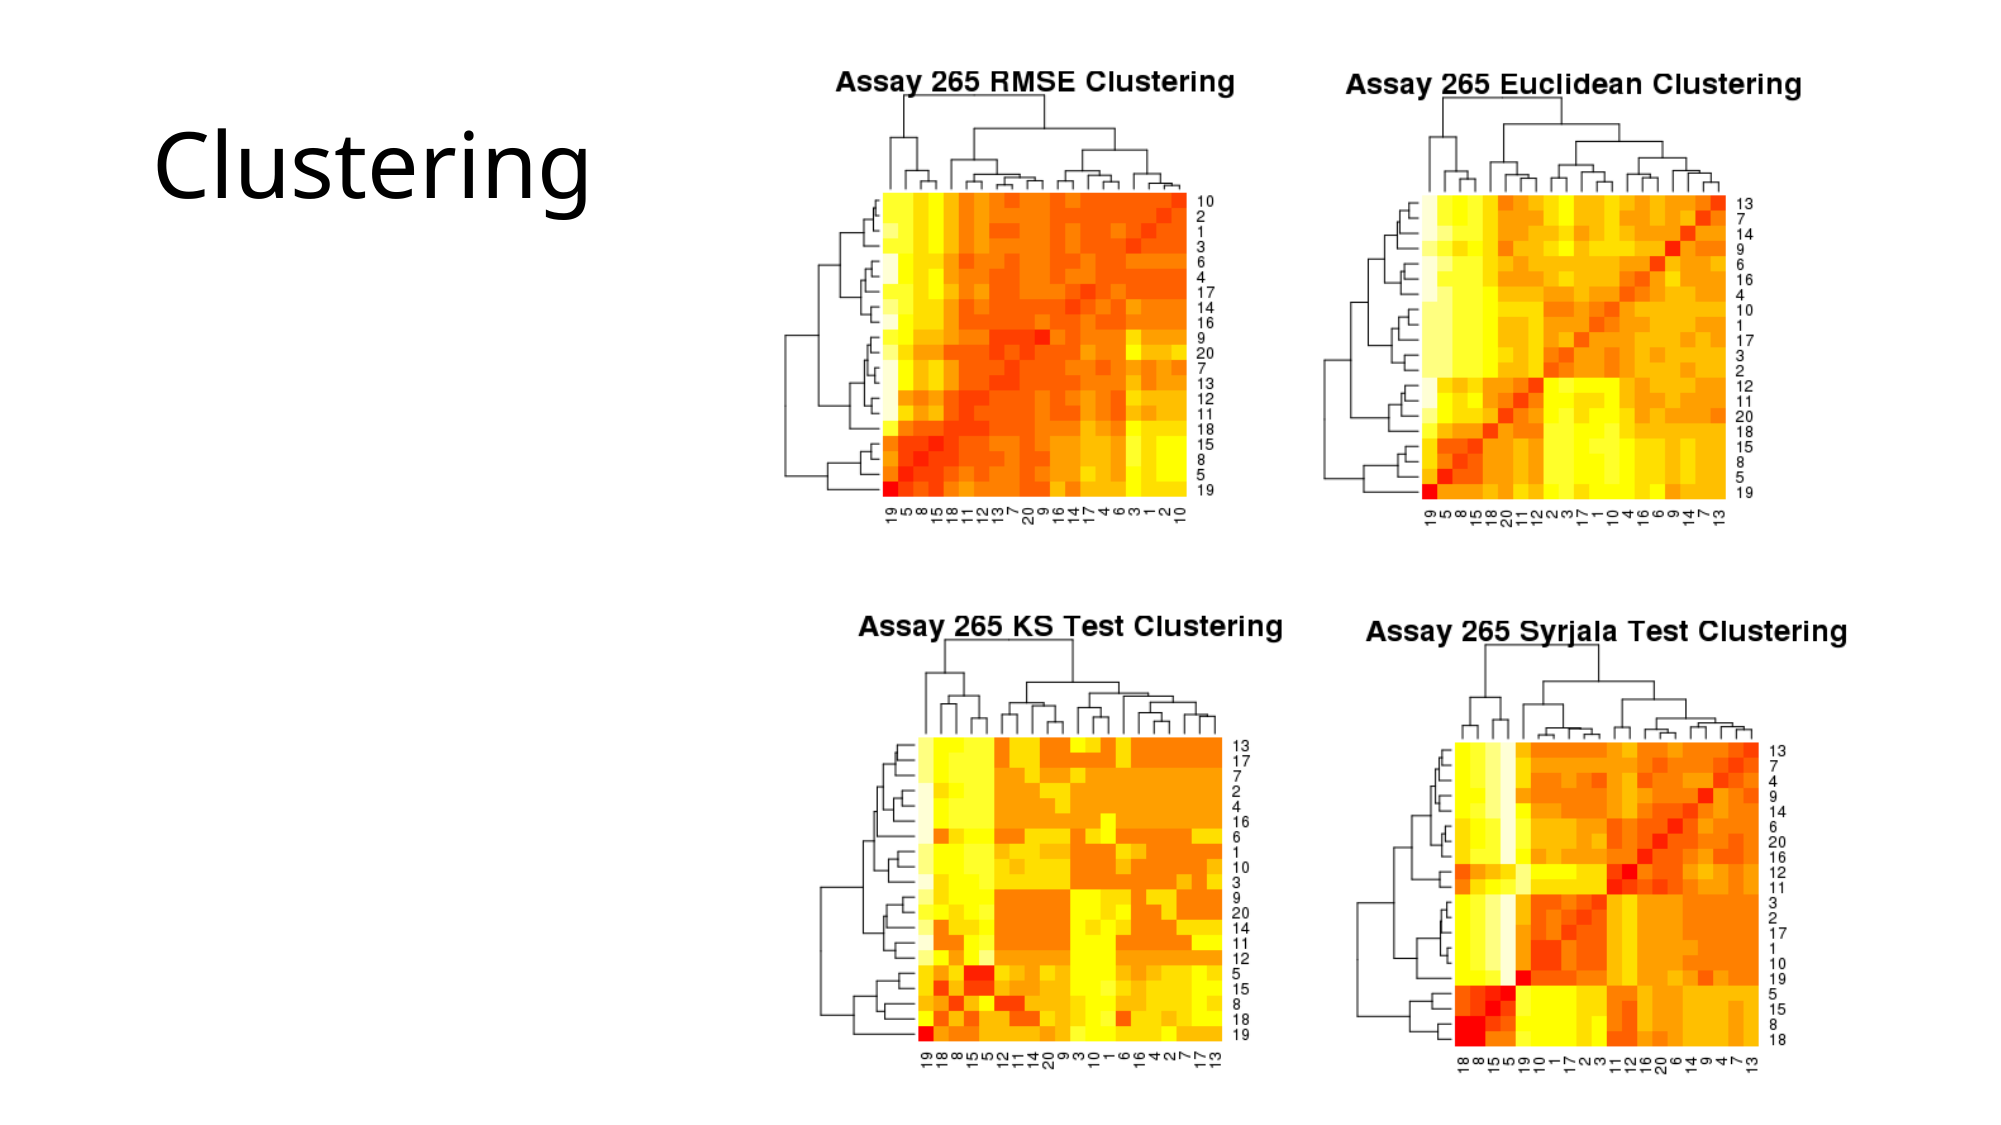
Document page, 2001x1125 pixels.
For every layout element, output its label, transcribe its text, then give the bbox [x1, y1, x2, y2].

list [767, 59, 1863, 1110]
title Clustering [137, 59, 767, 278]
